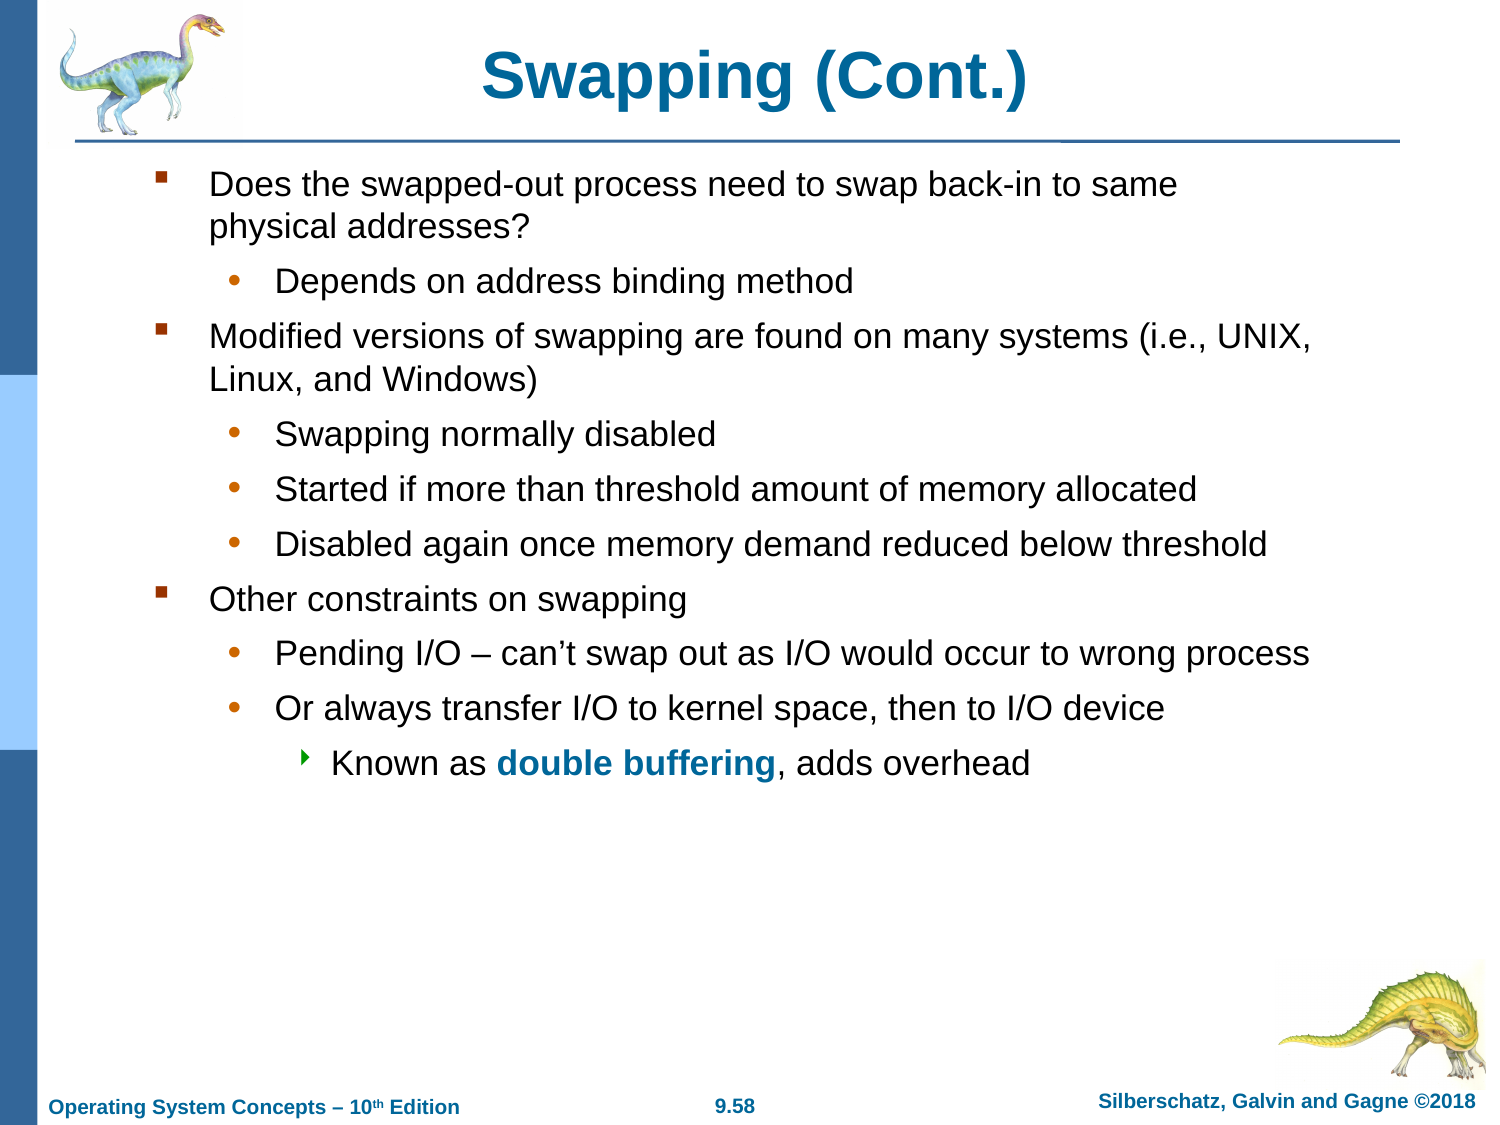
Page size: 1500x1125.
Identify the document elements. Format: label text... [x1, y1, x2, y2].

list Does the swapped-out process need to swap back-in to same physical addresses? Depends on address binding method Modified versions of swapping are found on many systems (i.e., UNIX, Linux, and Windows) Swapping normally disabled Started if more than threshold amount of memory allocated Disabled again once memory demand reduced below threshold Other constraints on swapping Pending I/O – can’t swap out as I/O would occur to wrong process Or always transfer I/O to kernel space, then to I/O device Known as double buffering, adds overhead [137, 153, 1329, 963]
picture [46, 0, 243, 149]
picture [1275, 959, 1486, 1090]
title Swapping (Cont.) [80, 24, 1431, 119]
